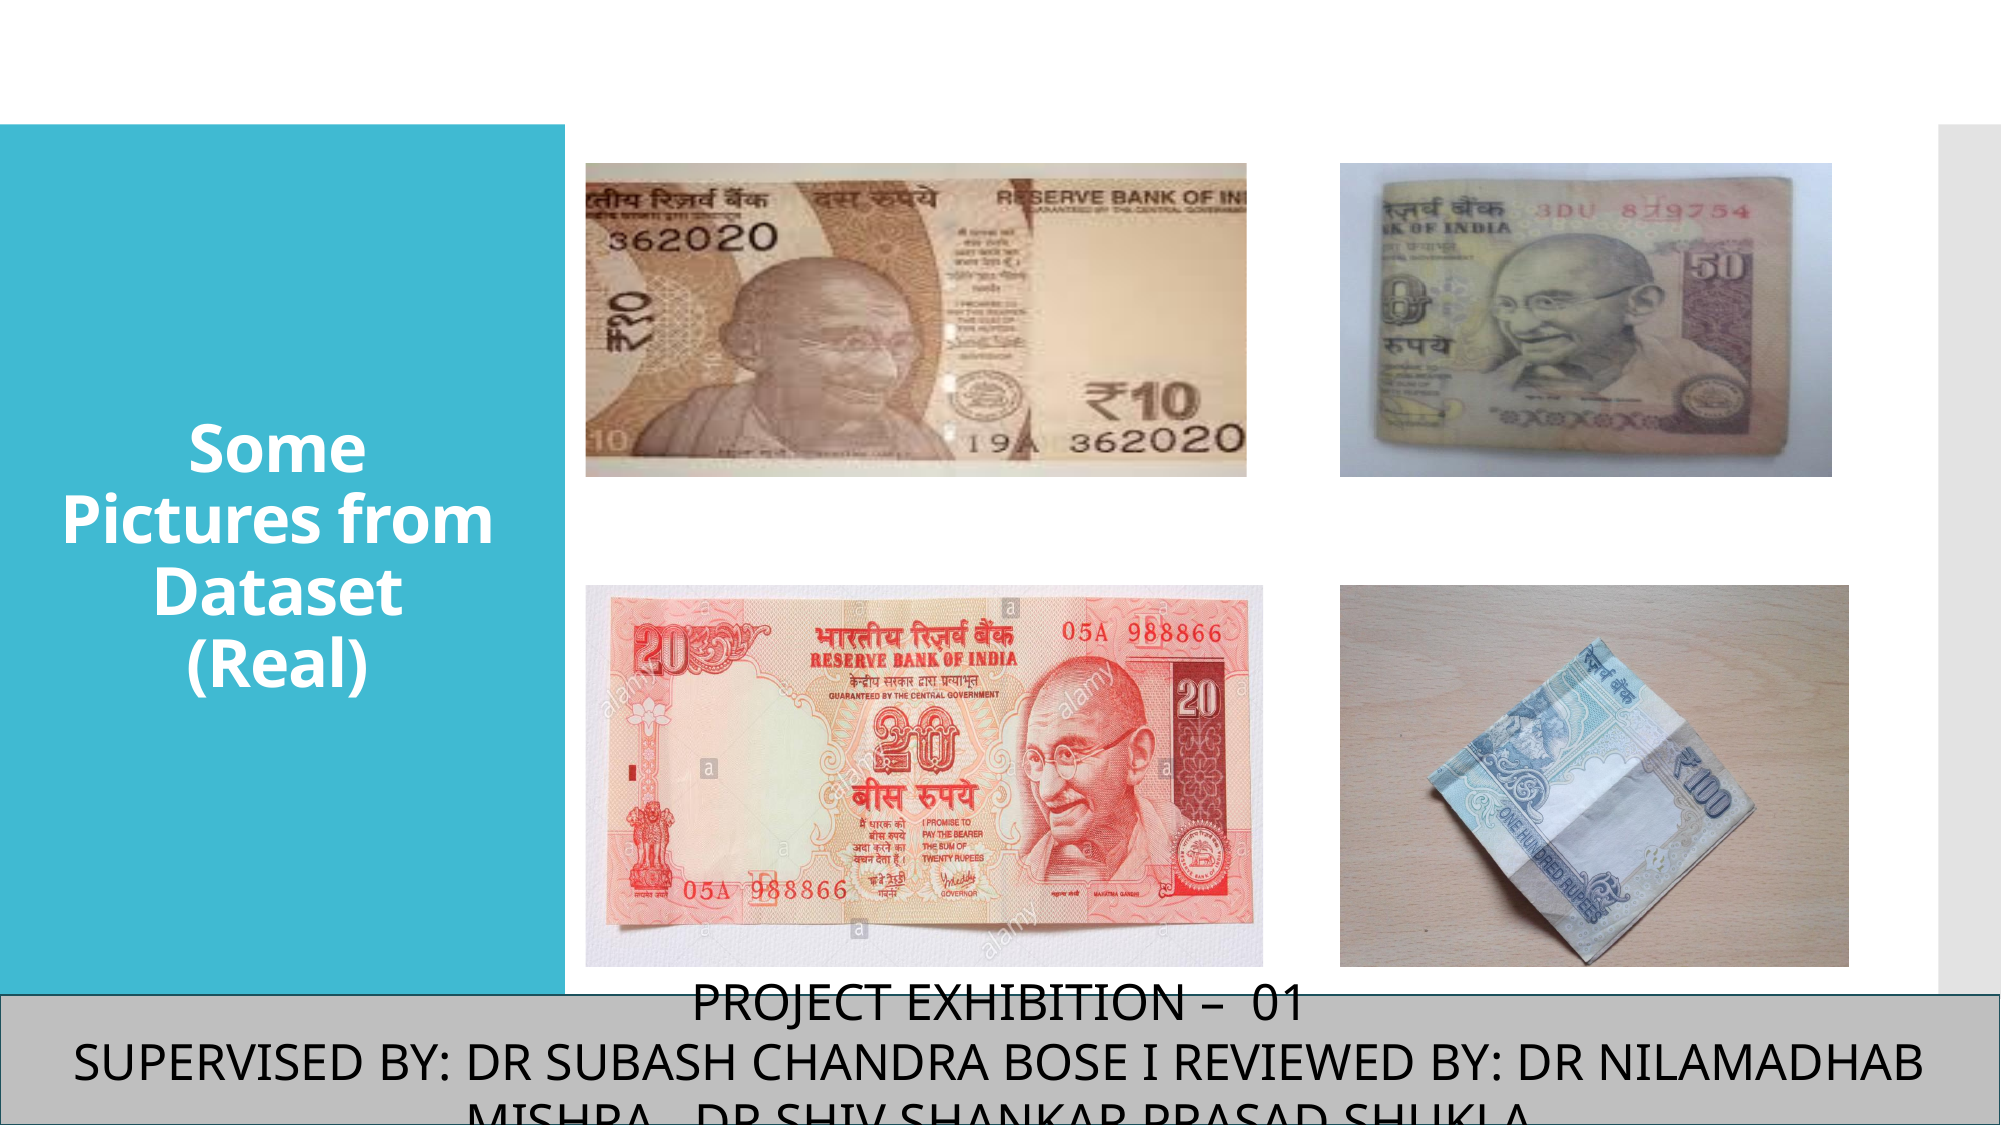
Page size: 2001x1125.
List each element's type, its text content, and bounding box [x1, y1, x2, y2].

picture [1340, 585, 1849, 967]
text_box PROJECT EXHIBITION – 01 SUPERVISED BY: DR SUBASH CHANDRA BOSE I REVIEWED BY: DR NILAMADHAB MISHRA , DR SHIV SHANKAR PRASAD SHUKLA [0, 994, 2000, 1125]
picture [585, 585, 1264, 967]
title Some Pictures from Dataset (Real) [45, 319, 511, 710]
picture [1340, 163, 1832, 477]
picture [585, 163, 1247, 477]
